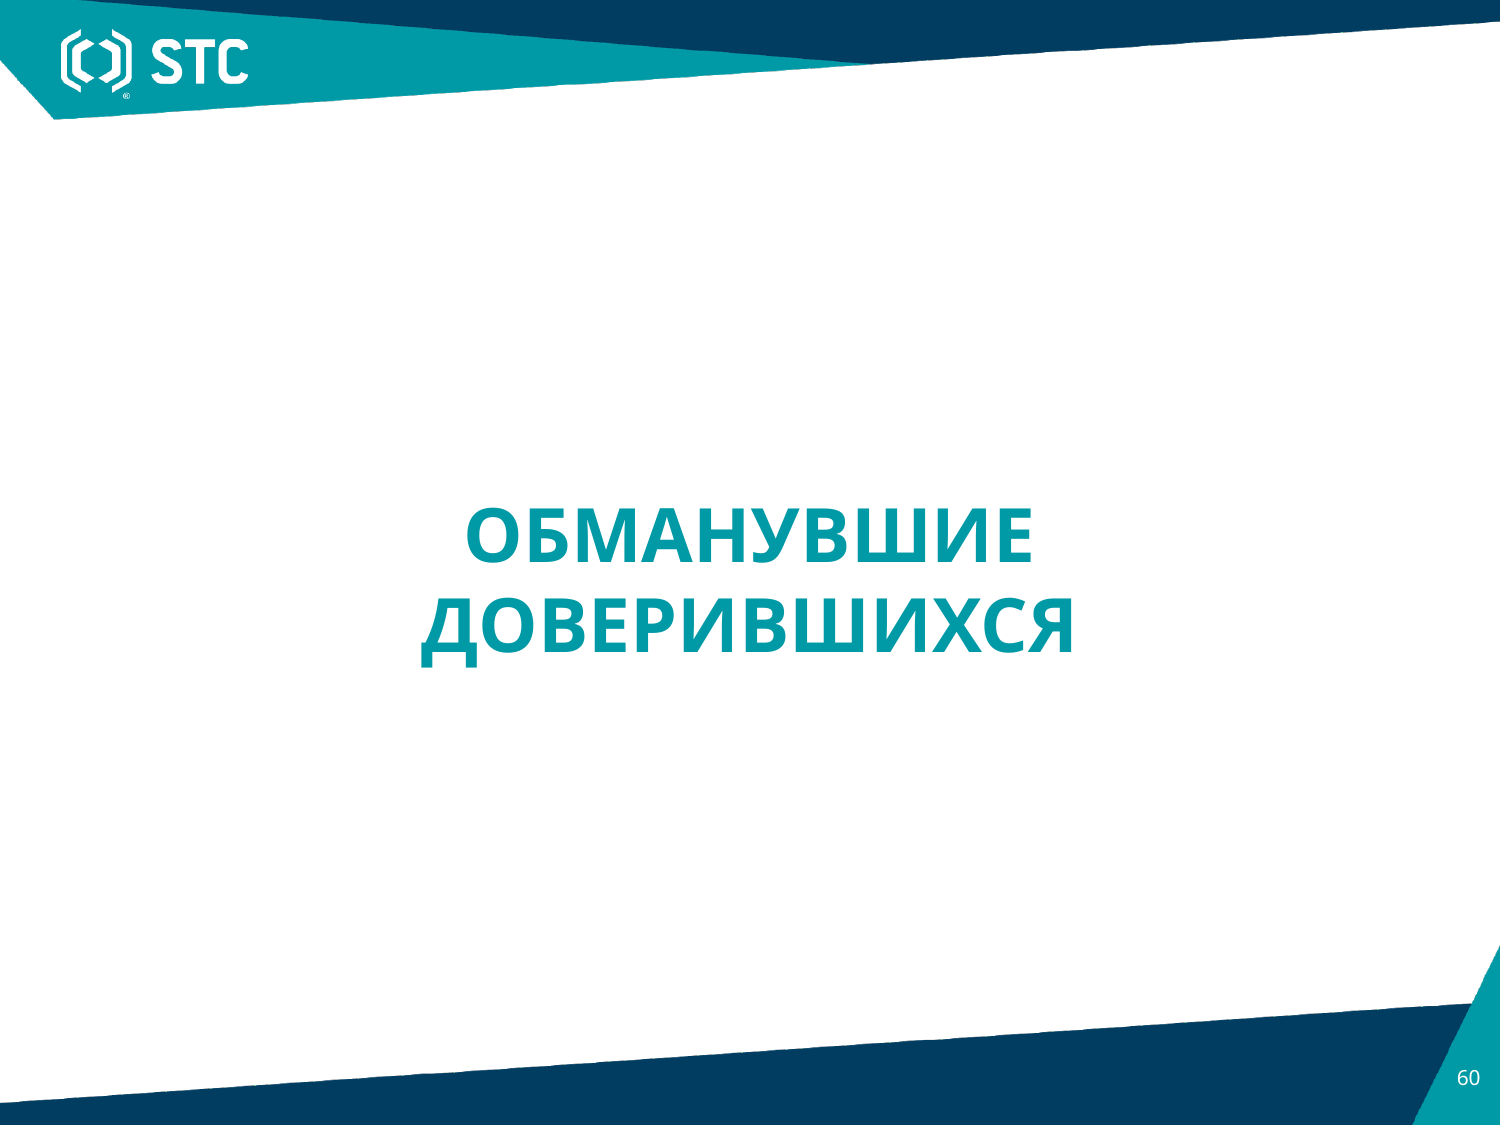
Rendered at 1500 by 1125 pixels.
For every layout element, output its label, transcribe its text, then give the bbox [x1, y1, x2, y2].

picture [0, 0, 1500, 1125]
text_box ОБМАНУВШИЕ ДОВЕРИВШИХСЯ [218, 480, 1282, 563]
